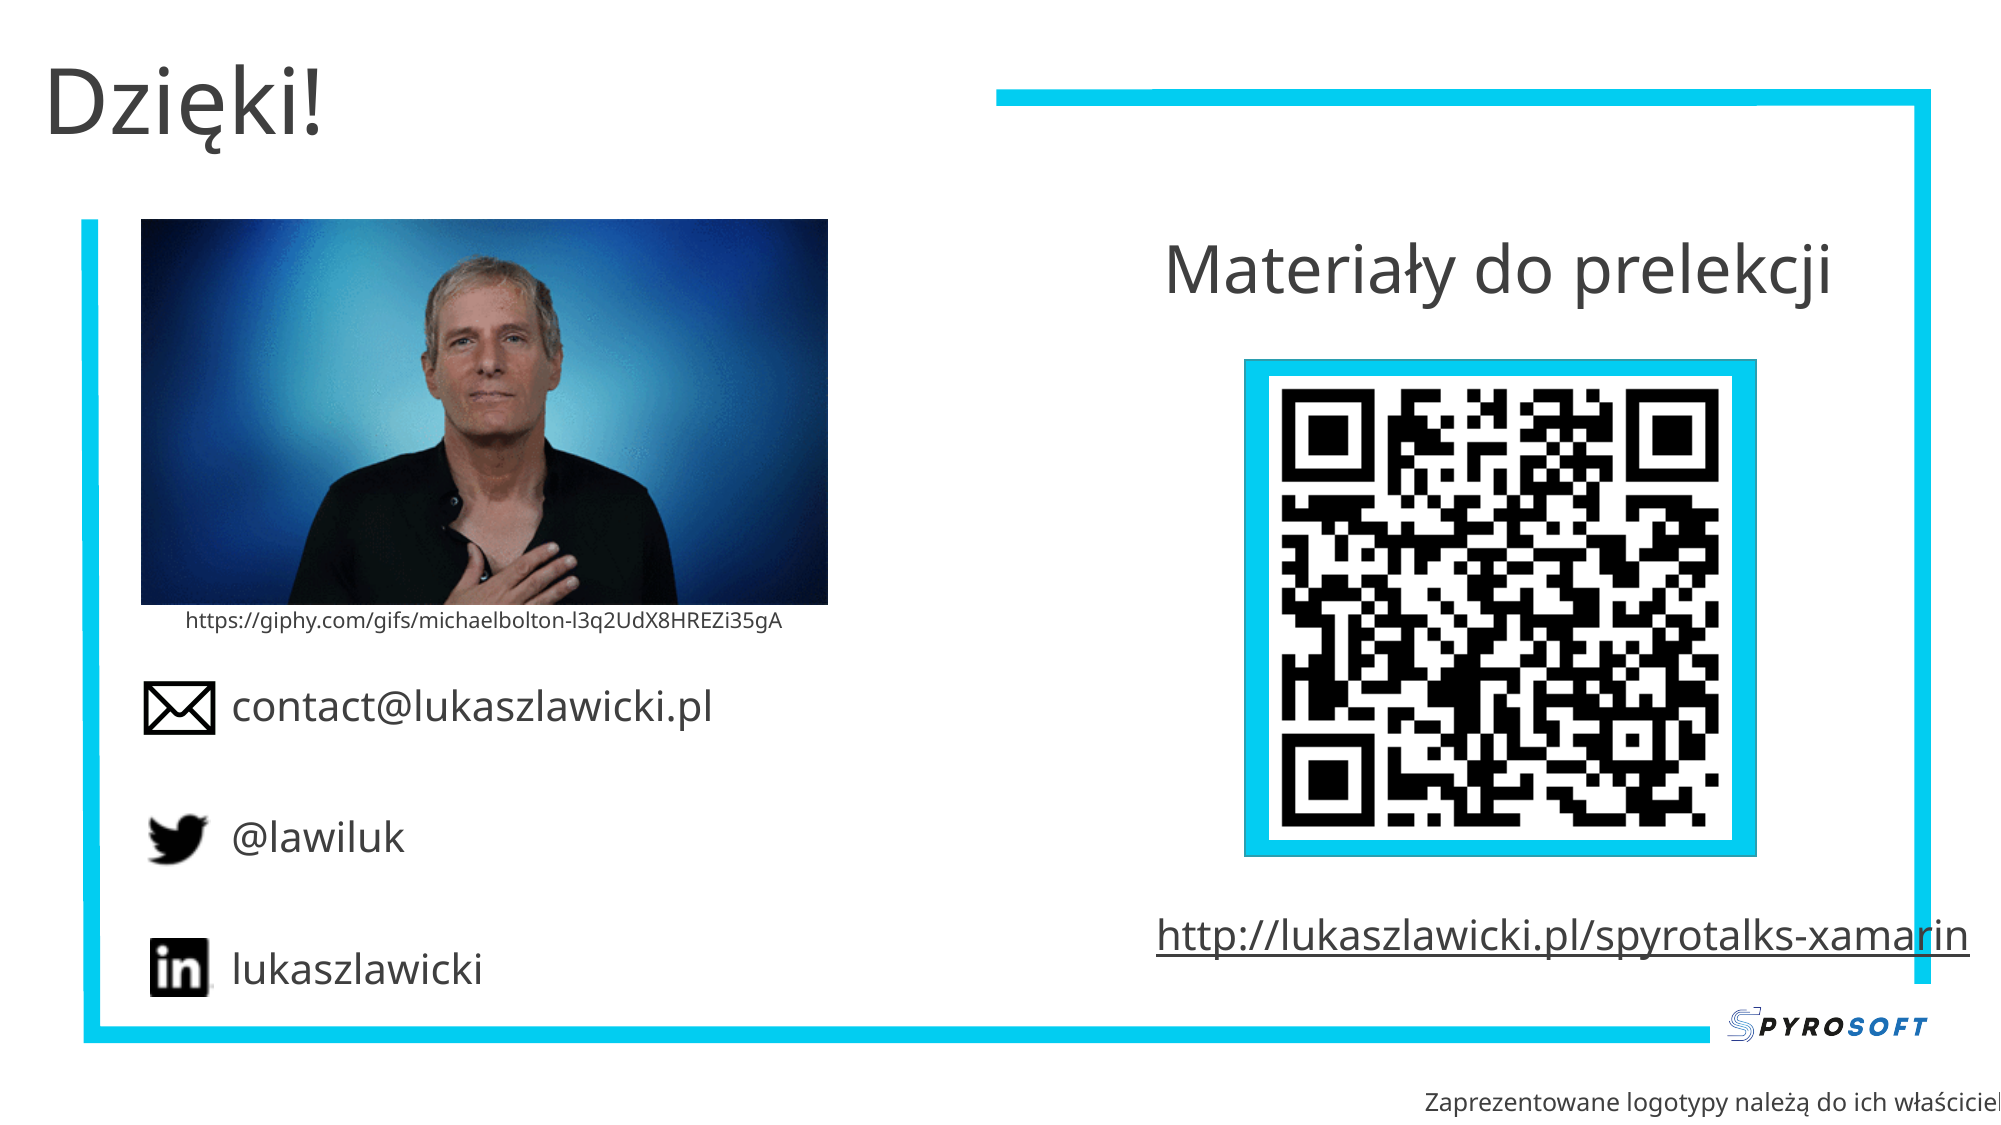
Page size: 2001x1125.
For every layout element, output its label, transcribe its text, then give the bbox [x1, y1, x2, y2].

text_box https://giphy.com/gifs/michaelbolton-l3q2UdX8HREZi35gA [170, 606, 799, 640]
picture [147, 808, 211, 871]
picture [1710, 984, 1945, 1079]
text_box Zaprezentowane logotypy należą do ich właścicieli [1395, 1079, 2000, 1125]
text_box http://lukaszlawicki.pl/spyrotalks-xamarin [1126, 901, 2000, 966]
text_box [1244, 359, 1757, 857]
picture [150, 937, 214, 997]
picture [1269, 376, 1732, 840]
list contact@lukaszlawicki.pl @lawiluk lukaszlawicki [216, 606, 1171, 1010]
text_box Materiały do prelekcji [1134, 219, 1850, 314]
picture [141, 219, 828, 606]
picture [141, 676, 217, 738]
title Dzięki! [27, 9, 997, 220]
